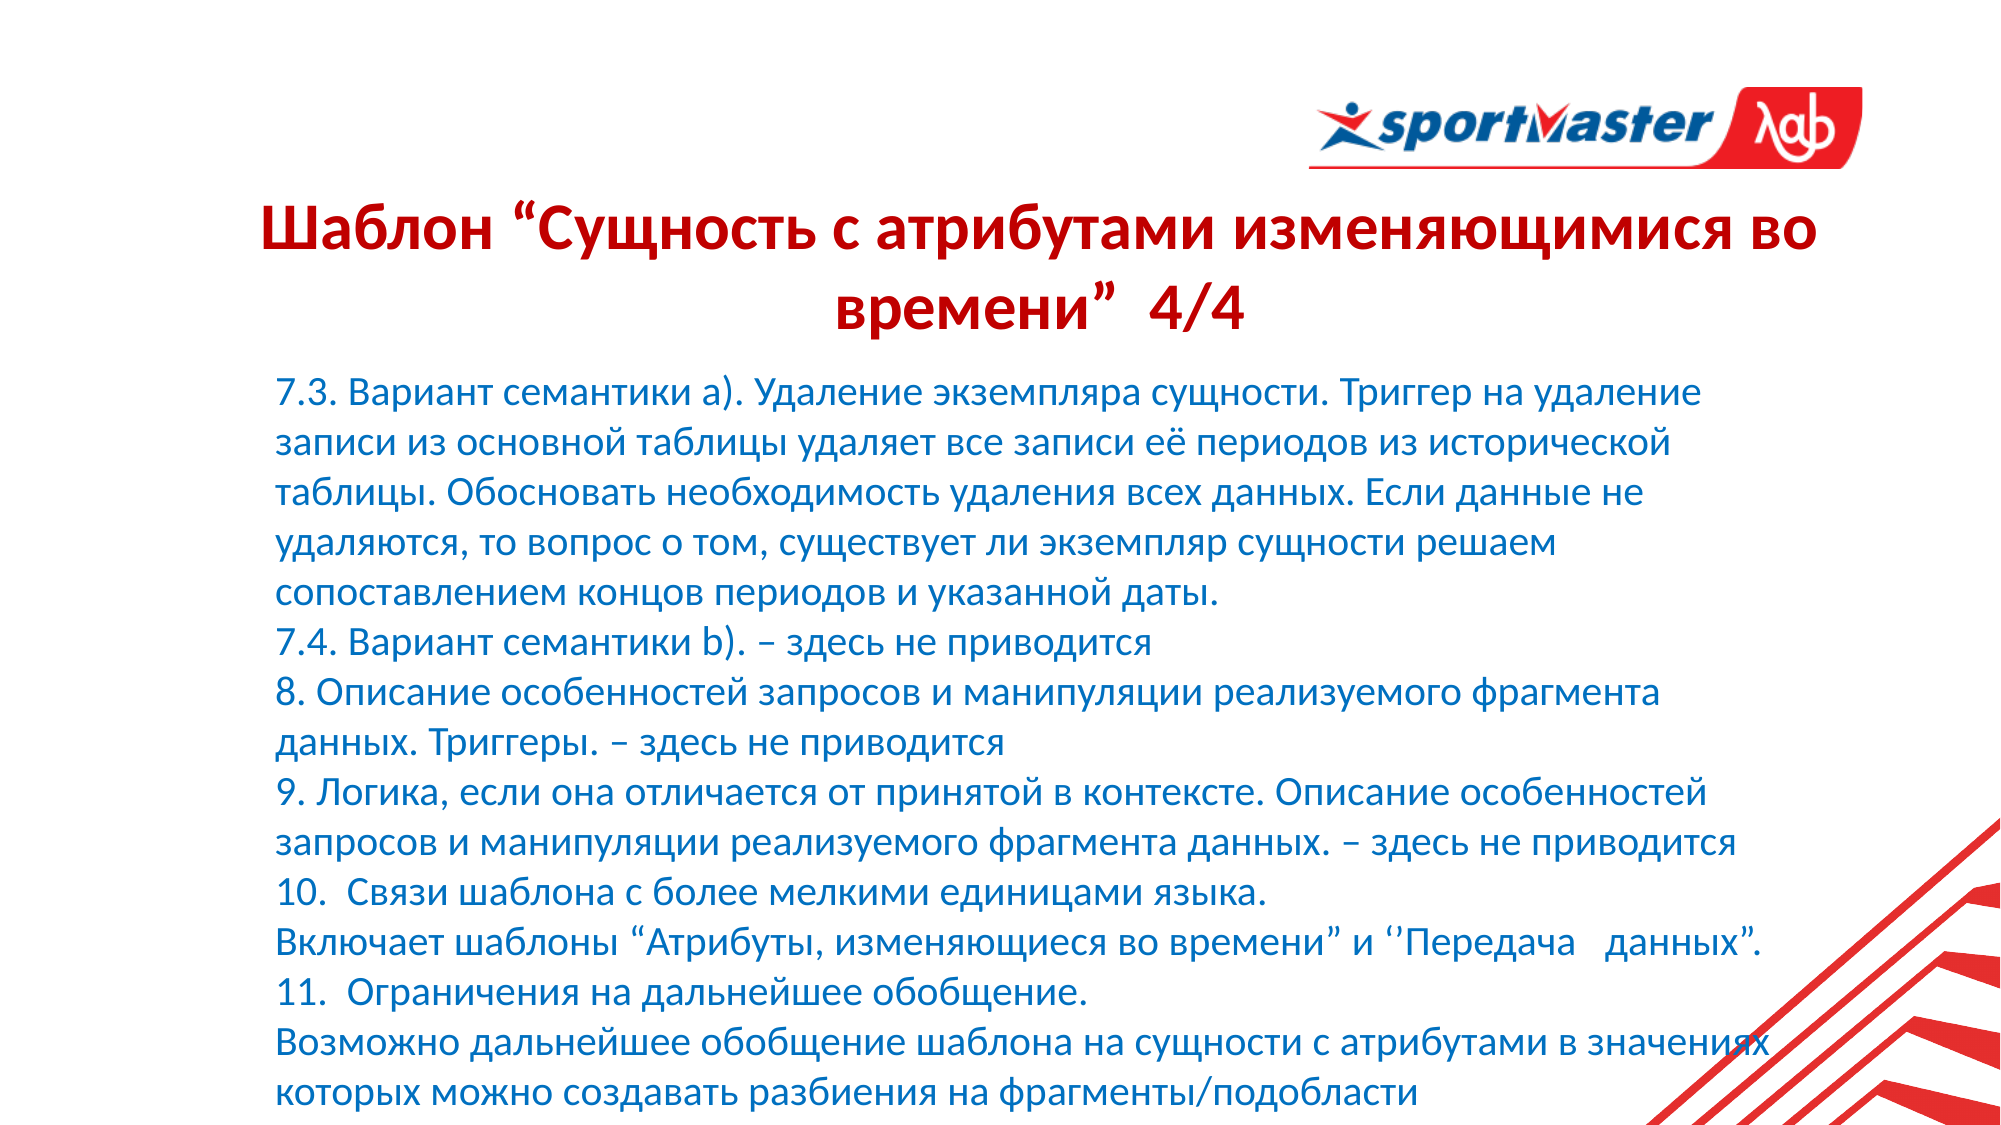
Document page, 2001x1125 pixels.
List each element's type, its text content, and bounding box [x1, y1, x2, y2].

text_box 7.3. Вариант семантики a). Удаление экземпляра сущности. Триггер на удаление записи из основной таблицы удаляет все записи её периодов из исторической таблицы. Обосновать необходимость удаления всех данных. Если данные не удаляются, то вопрос о том, существует ли экземпляр сущности решаем сопоставлением концов периодов и указанной даты. 7.4. Вариант семантики b). – здесь не приводится 8. Описание особенностей запросов и манипуляции реализуемого фрагмента данных. Триггеры. – здесь не приводится 9. Логика, если она отличается от принятой в контексте. Описание особенностей запросов и манипуляции реализуемого фрагмента данных. – здесь не приводится 10. Связи шаблона с более мелкими единицами языка. Включает шаблоны “Атрибуты, изменяющиеся во времени” и ‘’Передача данных”. 11. Ограничения на дальнейшее обобщение. Возможно дальнейшее обобщение шаблона на сущности с атрибутами в значениях которых можно создавать разбиения на фрагменты/подобласти [260, 356, 1820, 1122]
text_box Шаблон “Сущность с атрибутами изменяющимися во времени” 4/4 [224, 175, 1856, 351]
picture [1609, 808, 2001, 1125]
